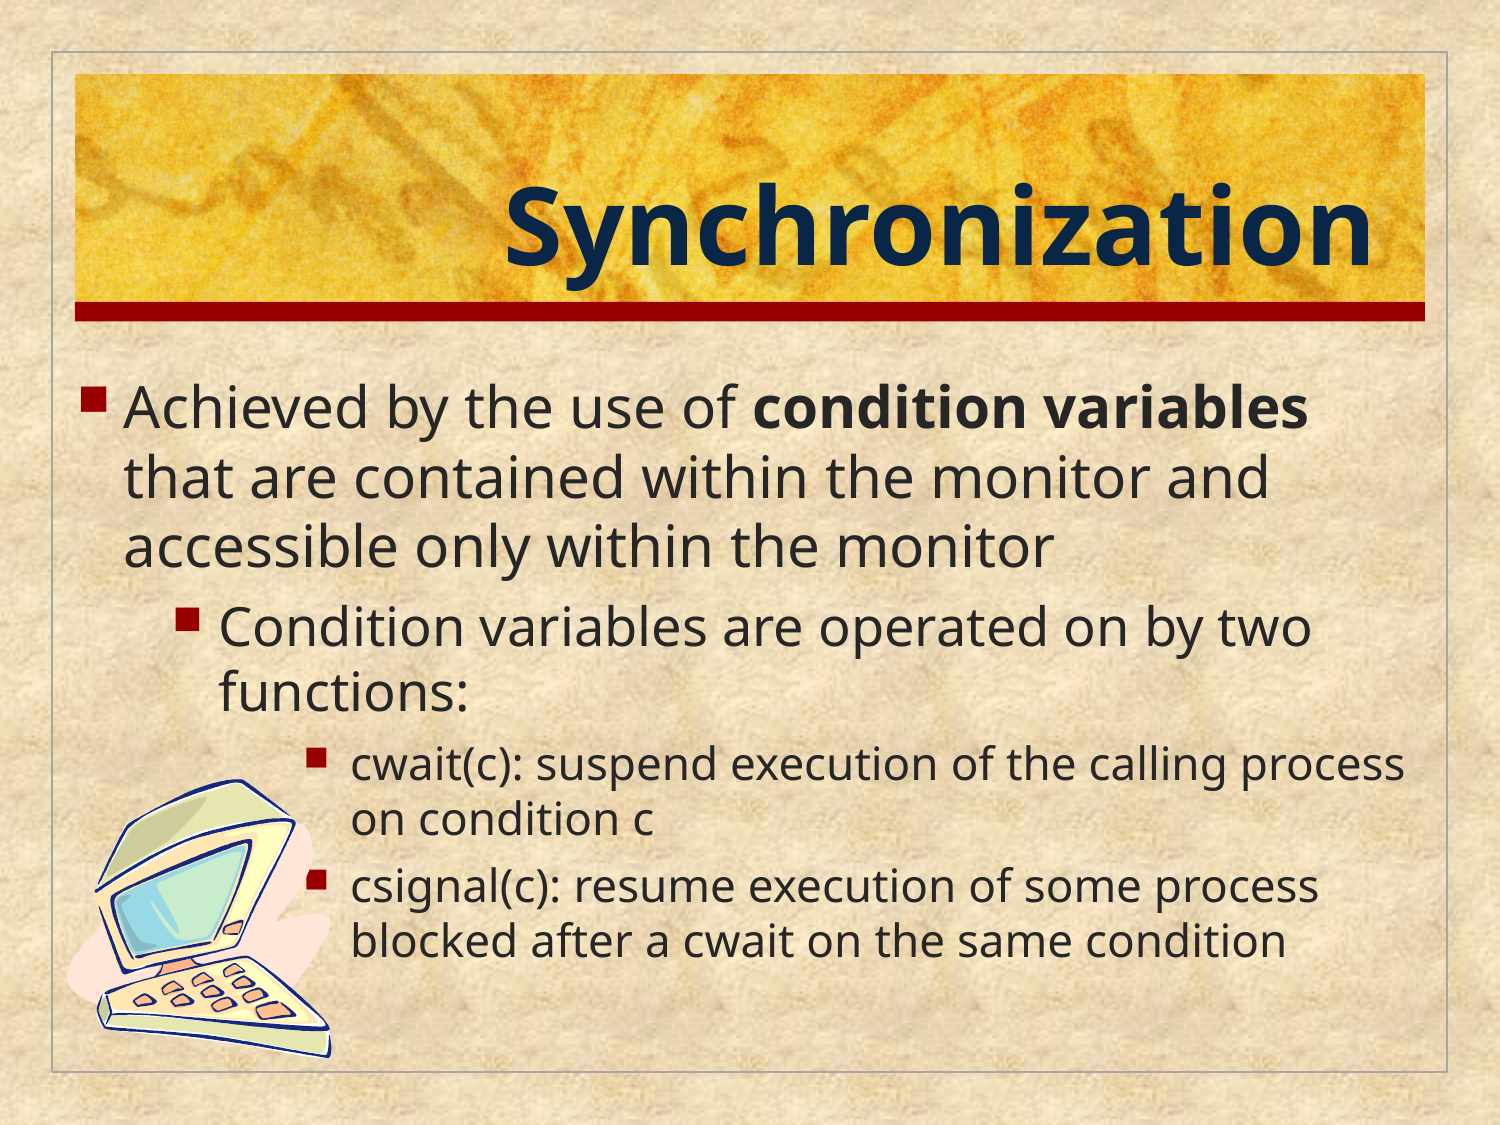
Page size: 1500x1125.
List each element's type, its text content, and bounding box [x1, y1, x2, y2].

list Achieved by the use of condition variables that are contained within the monitor and accessible only within the monitor Condition variables are operated on by two functions: cwait(c): suspend execution of the calling process on condition c csignal(c): resume execution of some process blocked after a cwait on the same condition [62, 362, 1425, 1050]
title Synchronization [108, 74, 1392, 288]
picture [0, 0, 1500, 1125]
